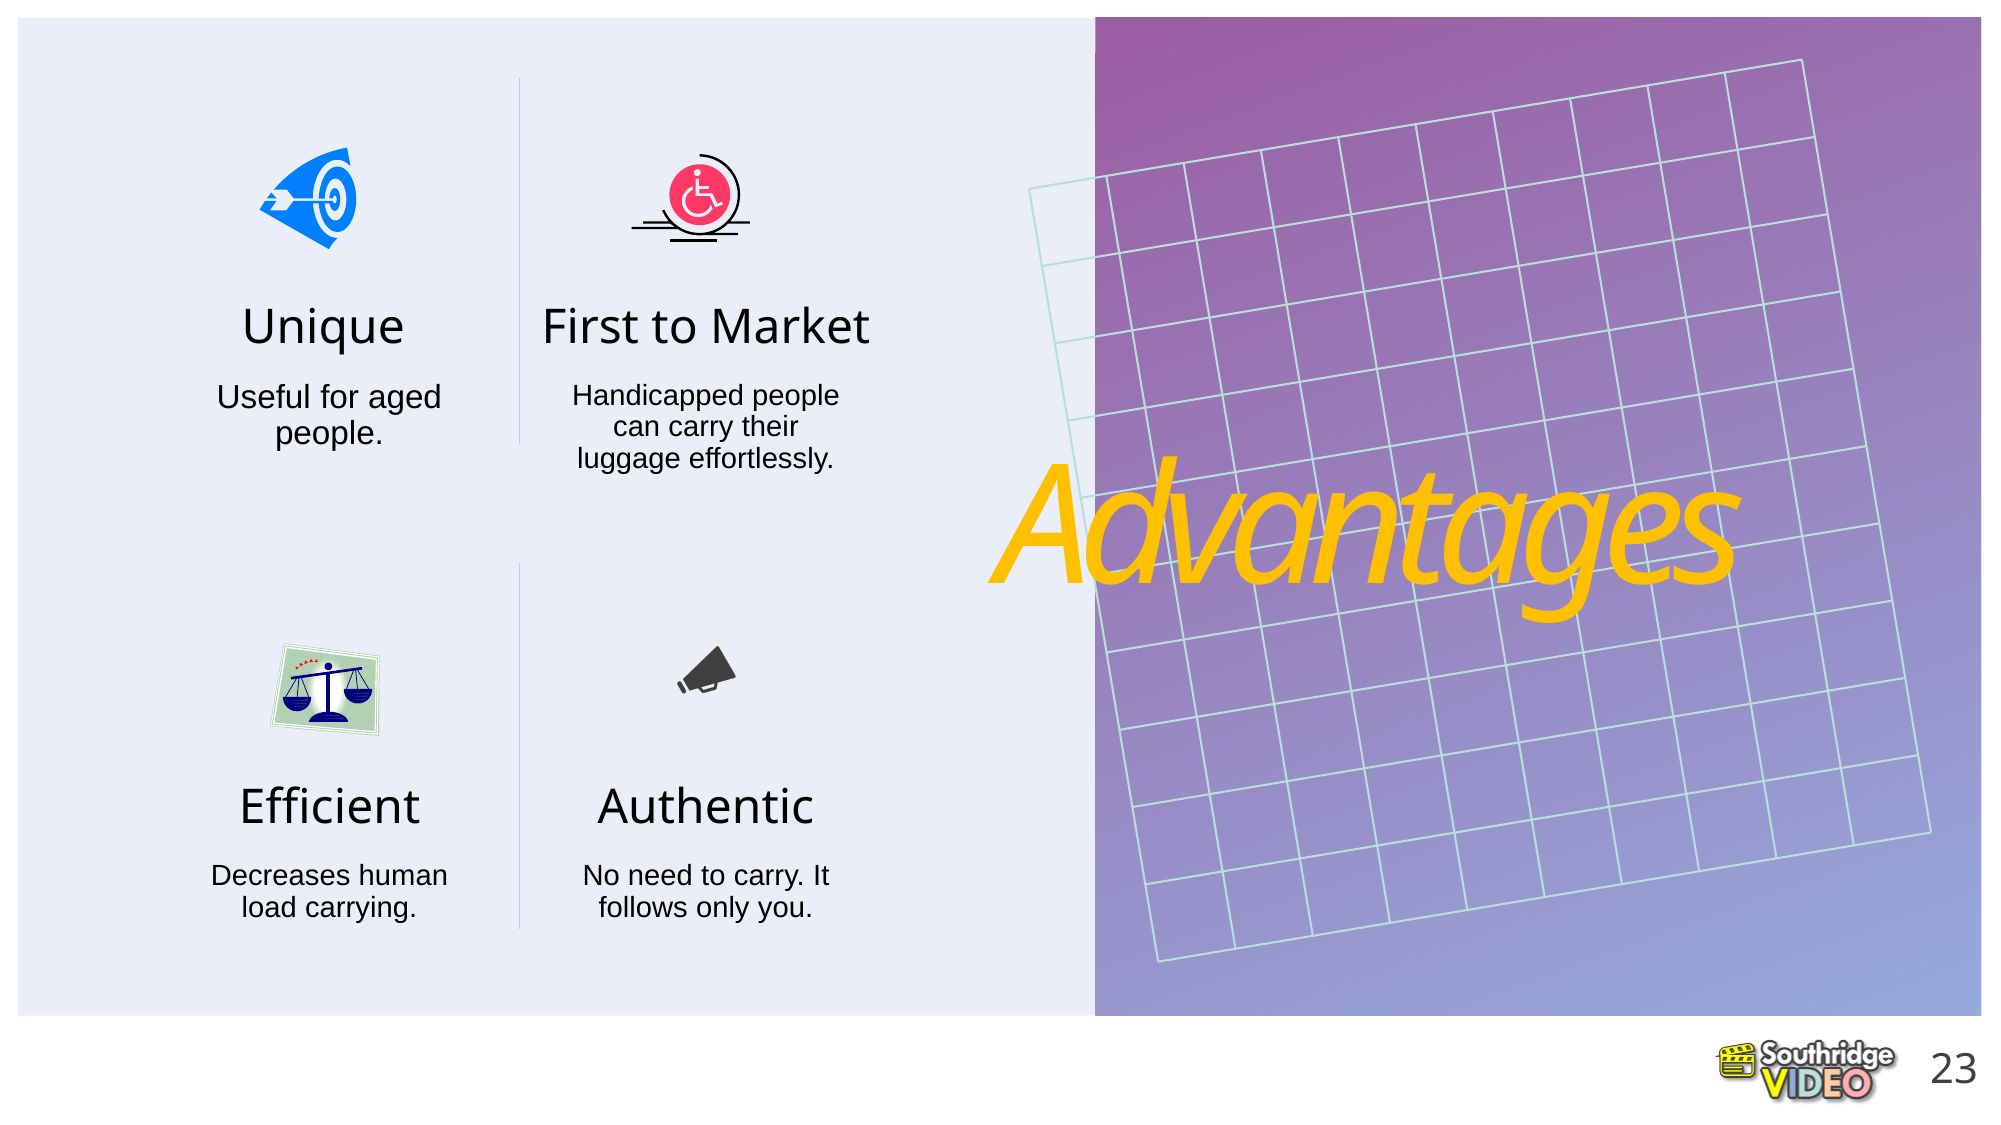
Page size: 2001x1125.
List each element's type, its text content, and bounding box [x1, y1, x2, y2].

slide_number 23 [1917, 1024, 1979, 1116]
list First to Market [528, 301, 884, 350]
list No need to carry. It follows only you. [545, 860, 868, 979]
list Authentic [528, 782, 884, 830]
picture [269, 643, 380, 736]
picture [259, 147, 357, 250]
picture [1713, 1022, 1912, 1125]
list Decreases human load carrying. [183, 860, 476, 979]
list Useful for aged people. [183, 380, 476, 499]
list Handicapped people can carry their luggage effortlessly. [559, 380, 853, 499]
picture [631, 154, 750, 242]
list Unique [152, 301, 507, 350]
title Advantages [997, 439, 1968, 621]
picture [671, 634, 742, 705]
list Efficient [152, 782, 507, 830]
